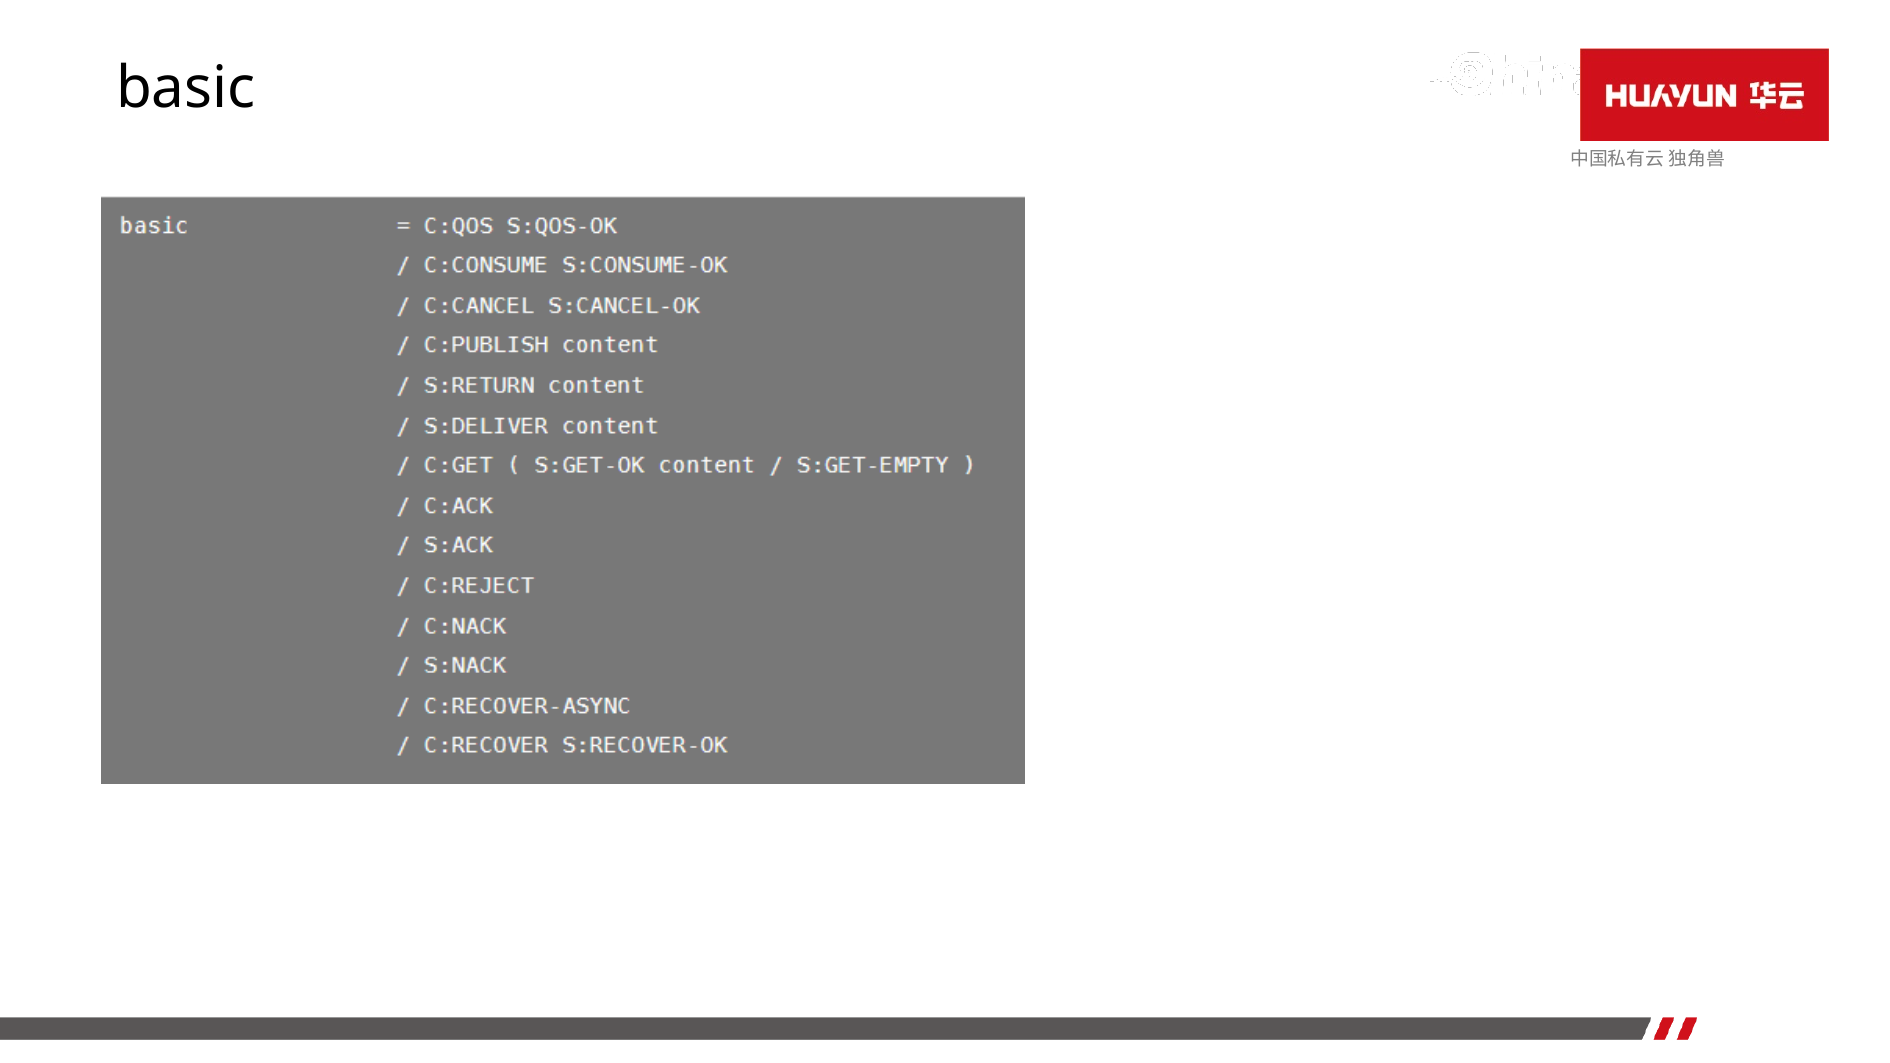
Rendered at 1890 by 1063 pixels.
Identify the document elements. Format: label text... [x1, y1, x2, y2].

title basic [101, 50, 1732, 152]
picture [101, 196, 1025, 784]
picture [0, 1017, 1697, 1040]
picture [1430, 48, 1829, 141]
